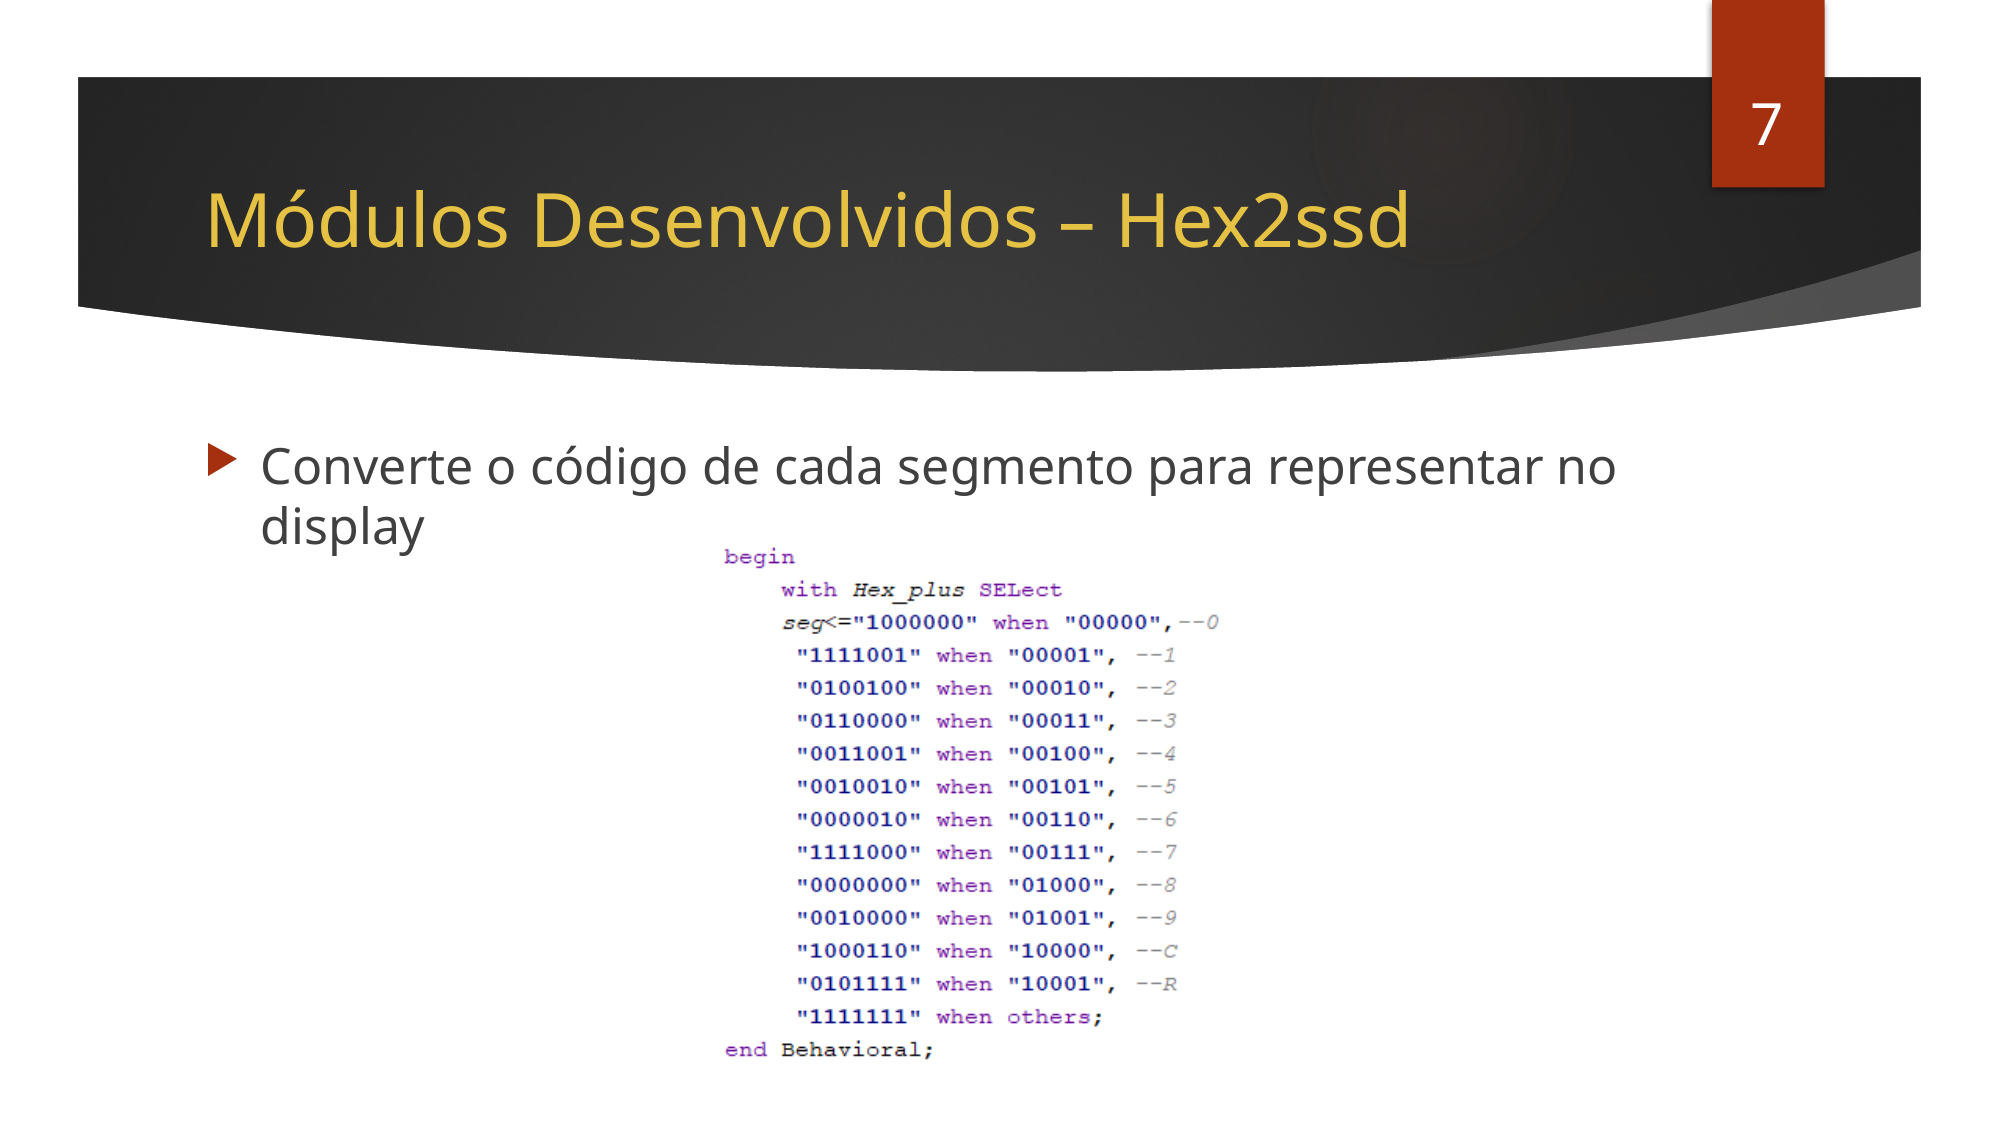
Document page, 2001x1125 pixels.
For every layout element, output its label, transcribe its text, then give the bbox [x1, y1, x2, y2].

picture [714, 537, 1286, 1073]
title Módulos Desenvolvidos – Hex2ssd [189, 159, 1627, 276]
slide_number 7 [1698, 48, 1836, 175]
list Converte o código de cada segmento para representar no display [189, 427, 1638, 988]
